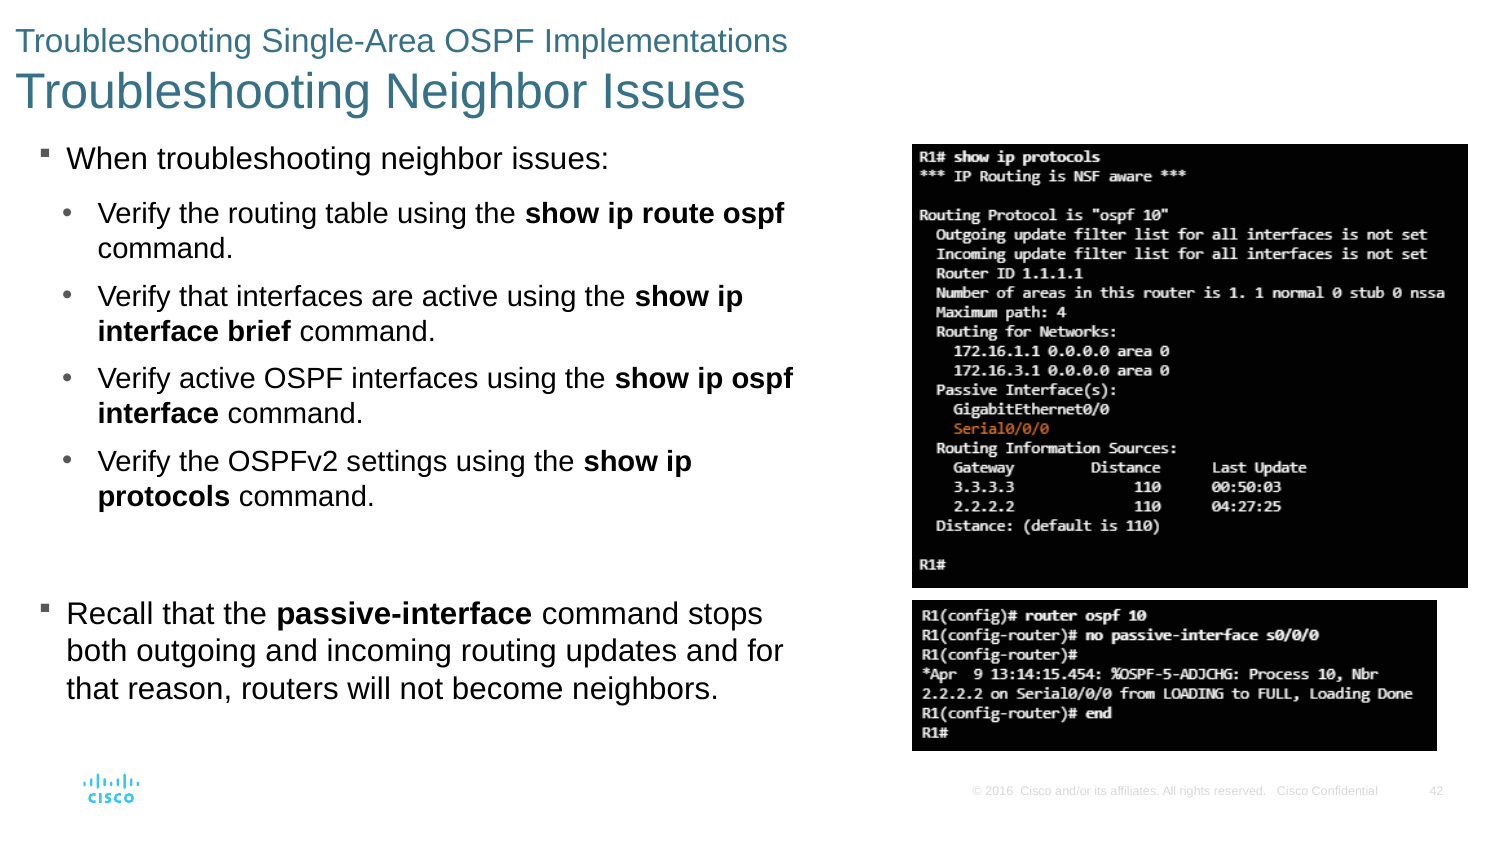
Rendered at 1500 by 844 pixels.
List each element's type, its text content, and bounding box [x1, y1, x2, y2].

list When troubleshooting neighbor issues: Verify the routing table using the show ip route ospf command. Verify that interfaces are active using the show ip interface brief command. Verify active OSPF interfaces using the show ip ospf interface command. Verify the OSPFv2 settings using the show ip protocols command. Recall that the passive-interface command stops both outgoing and incoming routing updates and for that reason, routers will not become neighbors. [23, 131, 853, 813]
picture [912, 144, 1469, 588]
title Troubleshooting Single-Area OSPF Implementations Troubleshooting Neighbor Issues [0, 6, 1500, 131]
picture [912, 600, 1438, 751]
